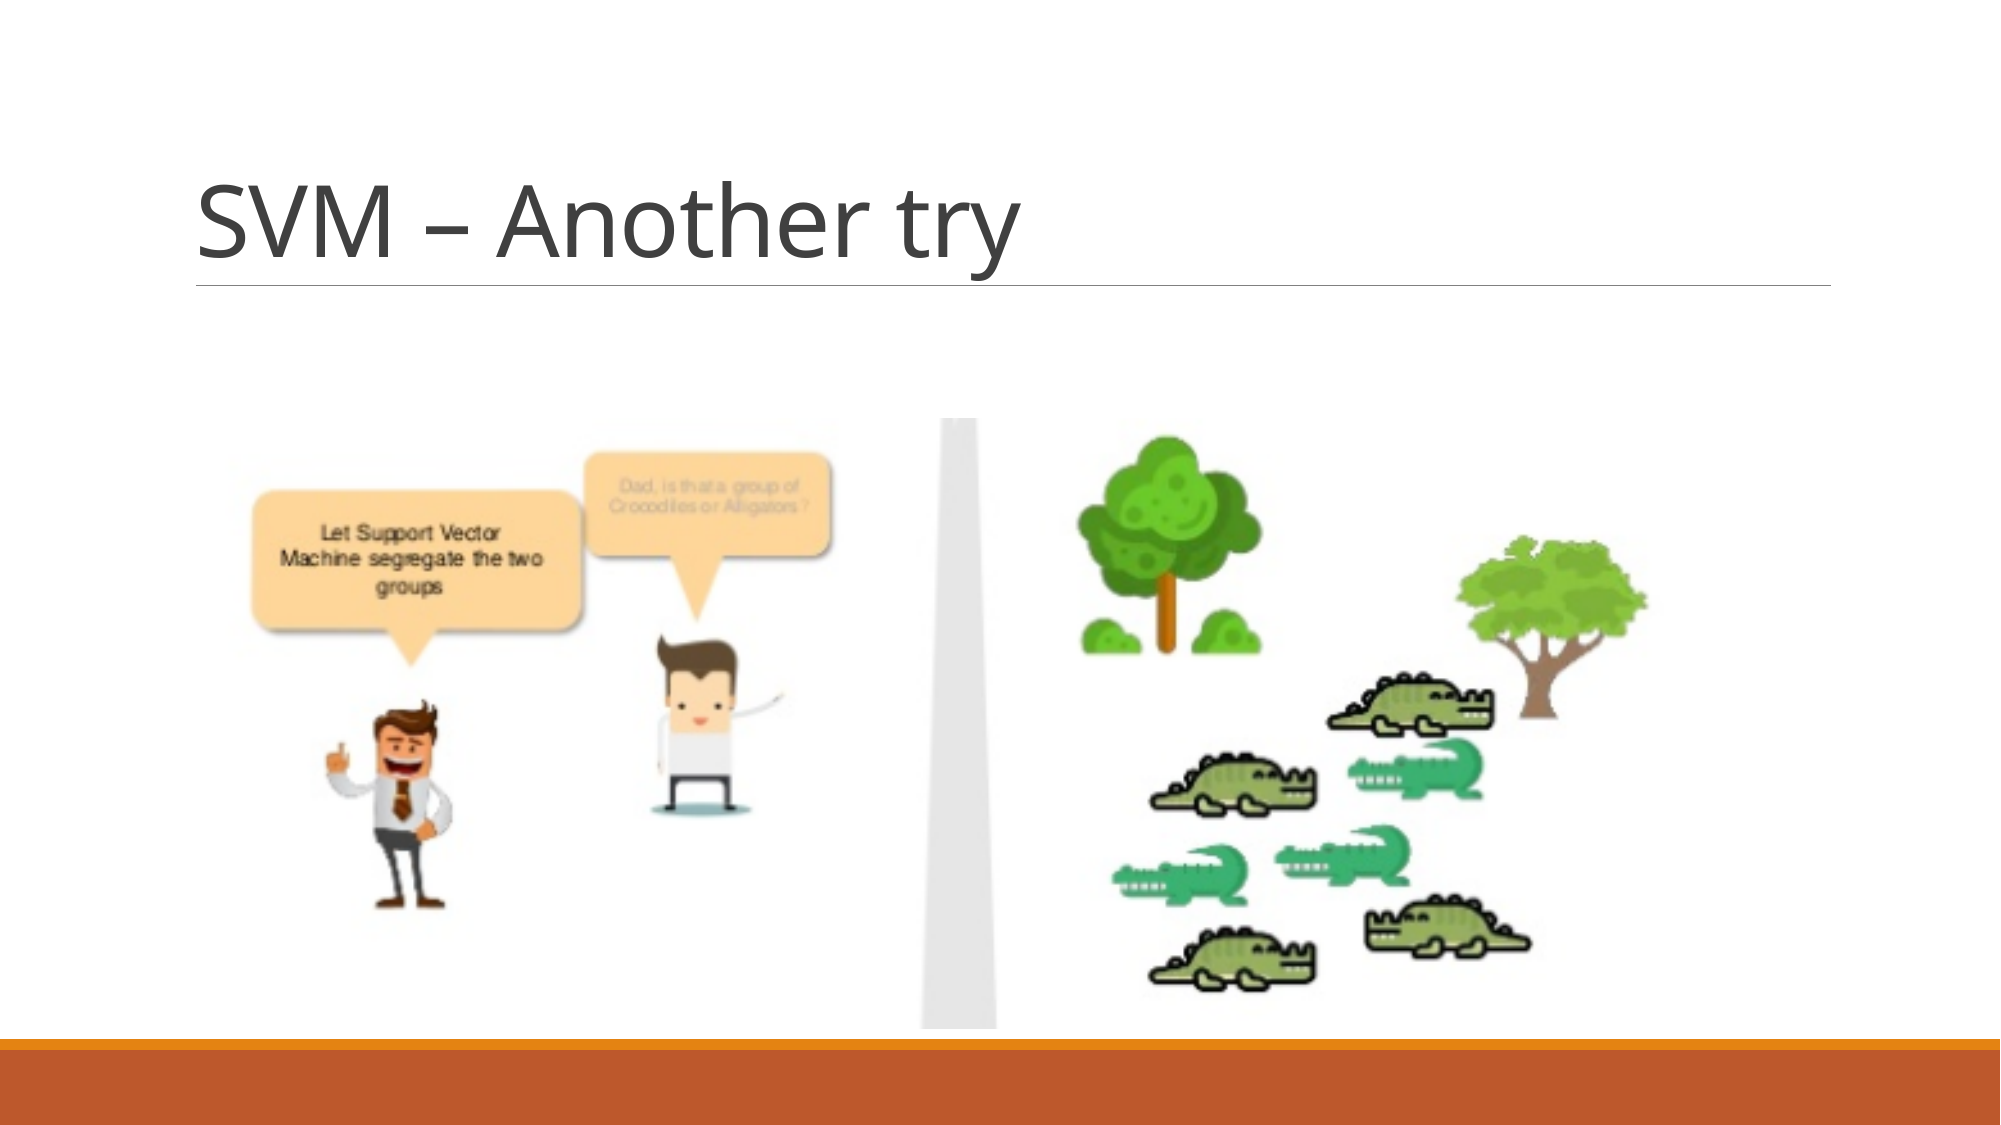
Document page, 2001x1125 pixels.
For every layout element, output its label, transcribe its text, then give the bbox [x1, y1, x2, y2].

title SVM – Another try [180, 47, 1830, 285]
picture [179, 418, 1664, 1029]
